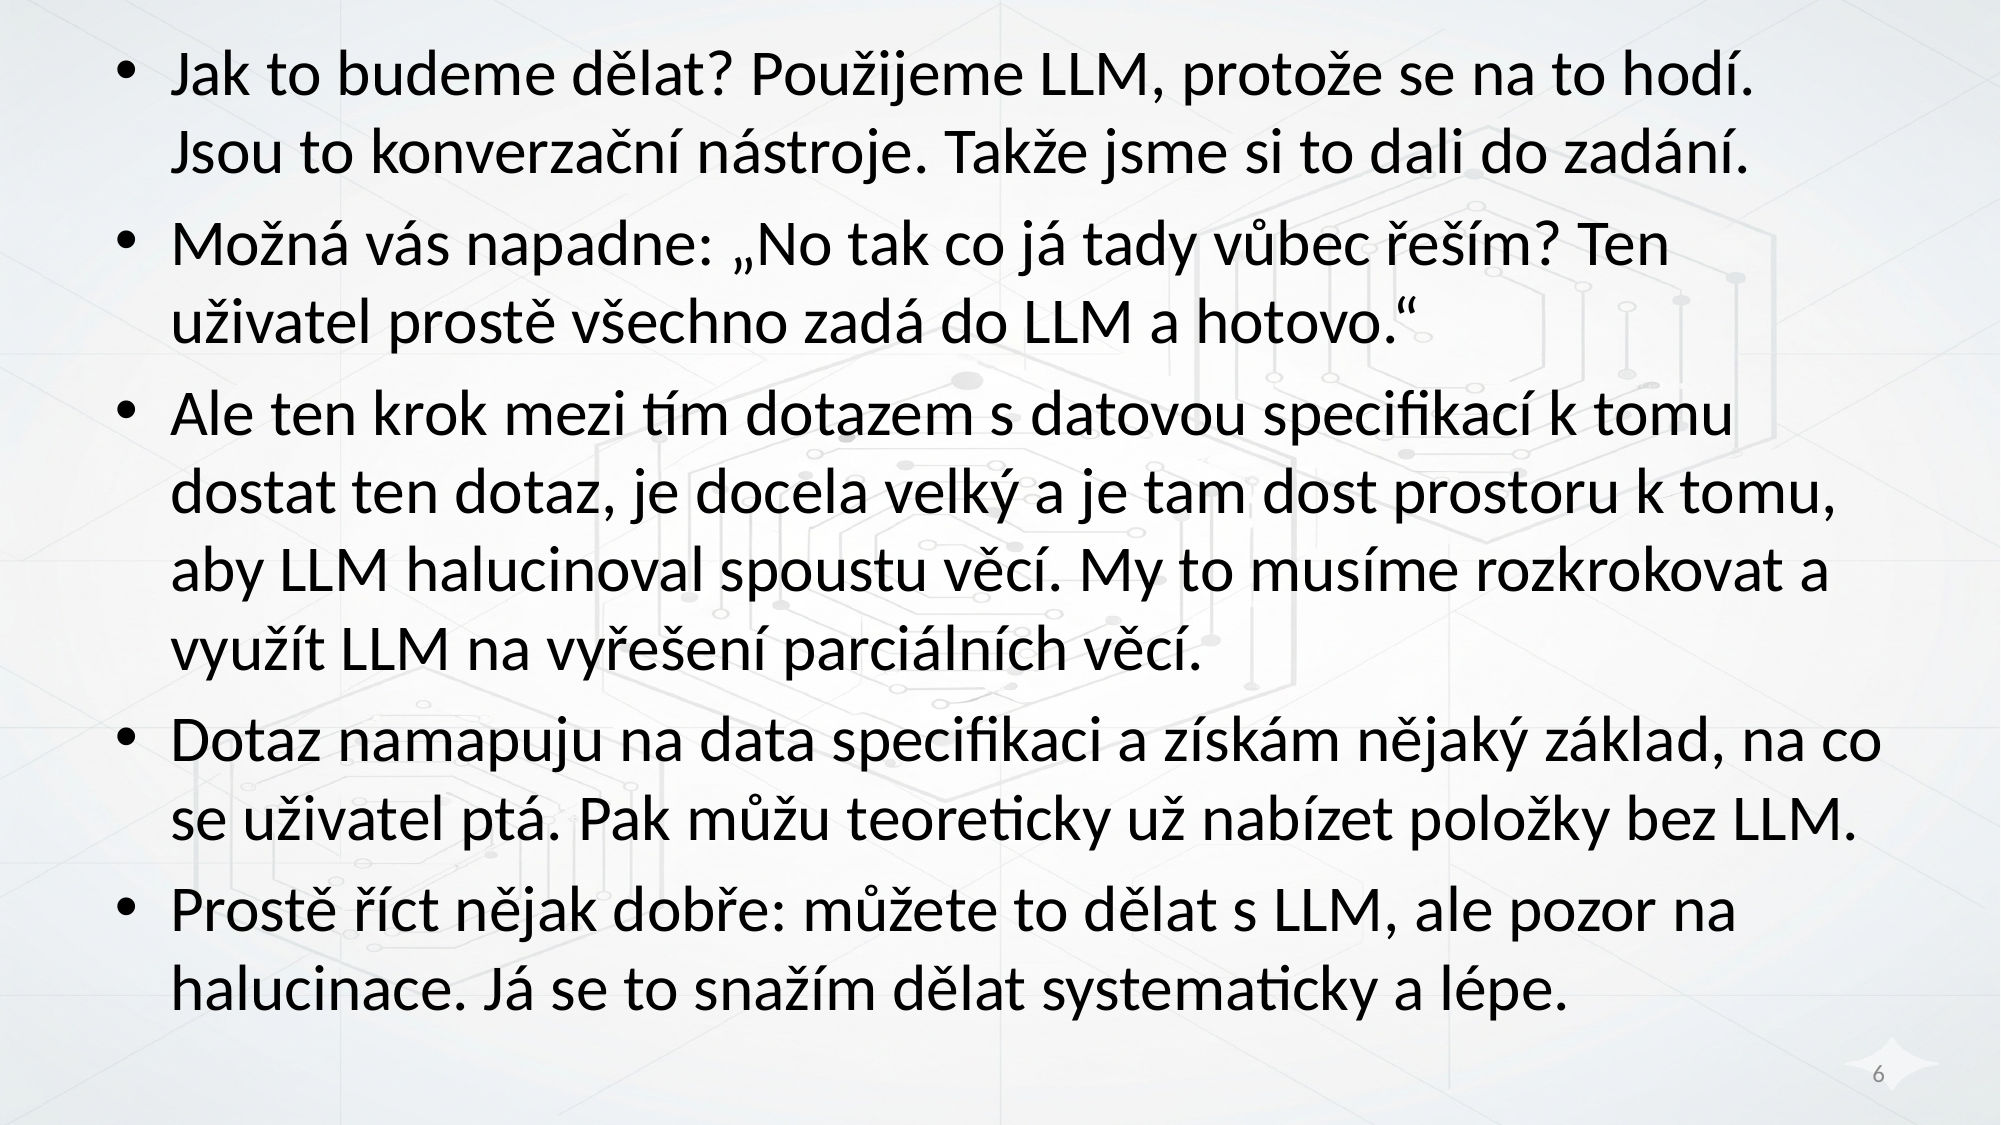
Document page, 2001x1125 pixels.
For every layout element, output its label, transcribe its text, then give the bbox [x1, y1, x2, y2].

picture [0, 0, 2001, 1125]
slide_number 6 [1433, 1042, 1900, 1103]
list Jak to budeme dělat? Použijeme LLM, protože se na to hodí. Jsou to konverzační nástroje. Takže jsme si to dali do zadání. Možná vás napadne: „No tak co já tady vůbec řeším? Ten uživatel prostě všechno zadá do LLM a hotovo.“ Ale ten krok mezi tím dotazem s datovou specifikací k tomu dostat ten dotaz, je docela velký a je tam dost prostoru k tomu, aby LLM halucinoval spoustu věcí. My to musíme rozkrokovat a využít LLM na vyřešení parciálních věcí. Dotaz namapuju na data specifikaci a získám nějaký základ, na co se uživatel ptá. Pak můžu teoreticky už nabízet položky bez LLM. Prostě říct nějak dobře: můžete to dělat s LLM, ale pozor na halucinace. Já se to snažím dělat systematicky a lépe. [99, 22, 1900, 1103]
